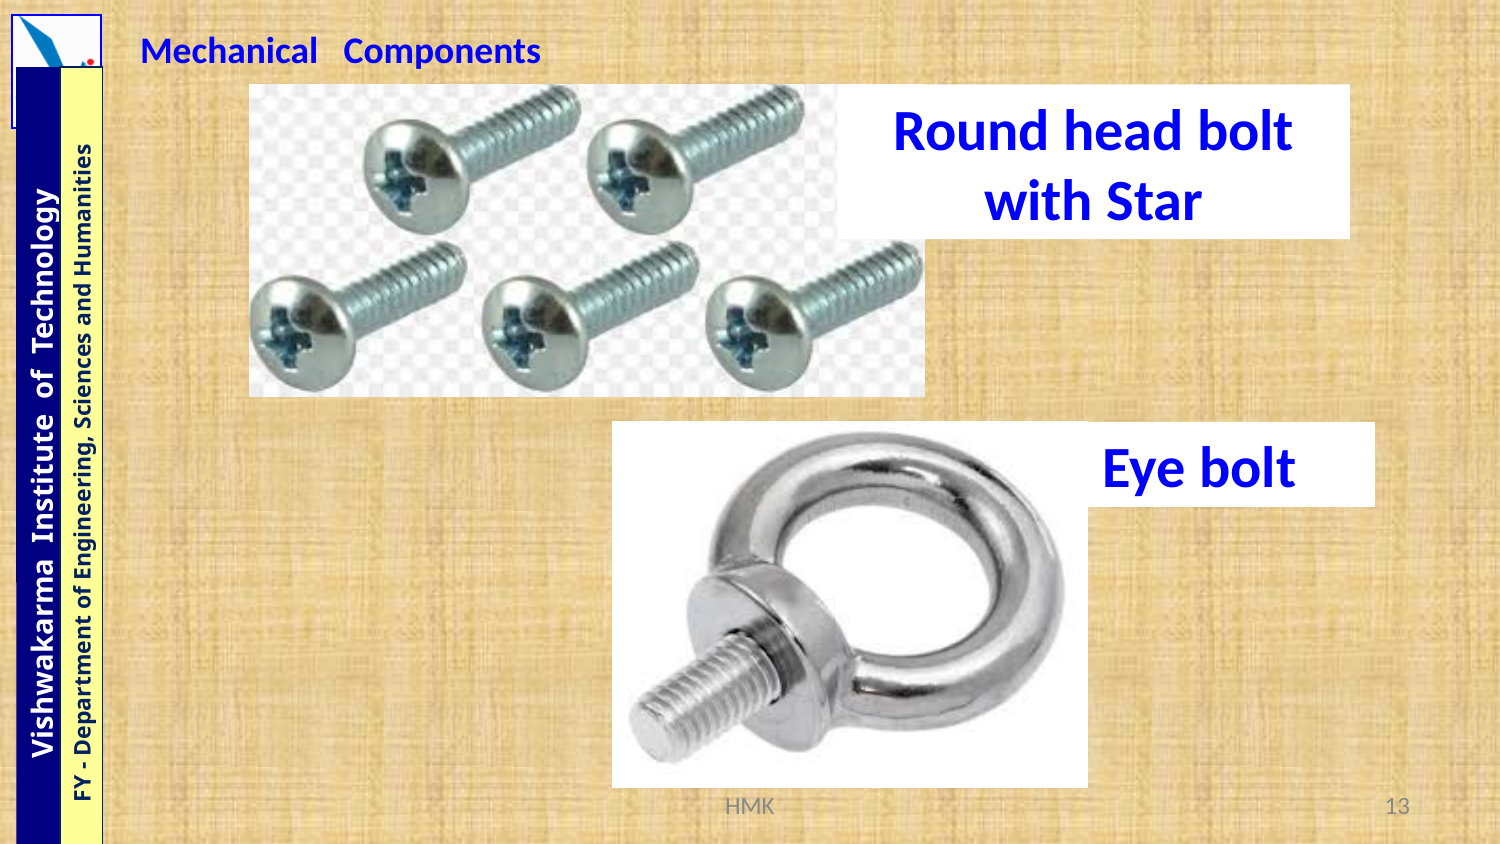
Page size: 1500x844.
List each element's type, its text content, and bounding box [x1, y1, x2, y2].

footer HMK [512, 782, 988, 827]
text_box Round head bolt with Star [926, 84, 1350, 240]
text_box Mechanical Components [125, 18, 613, 79]
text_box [12, 15, 101, 823]
text_box Eye bolt [1088, 421, 1375, 507]
picture [0, 0, 1500, 844]
slide_number ‹#› [1074, 782, 1425, 827]
